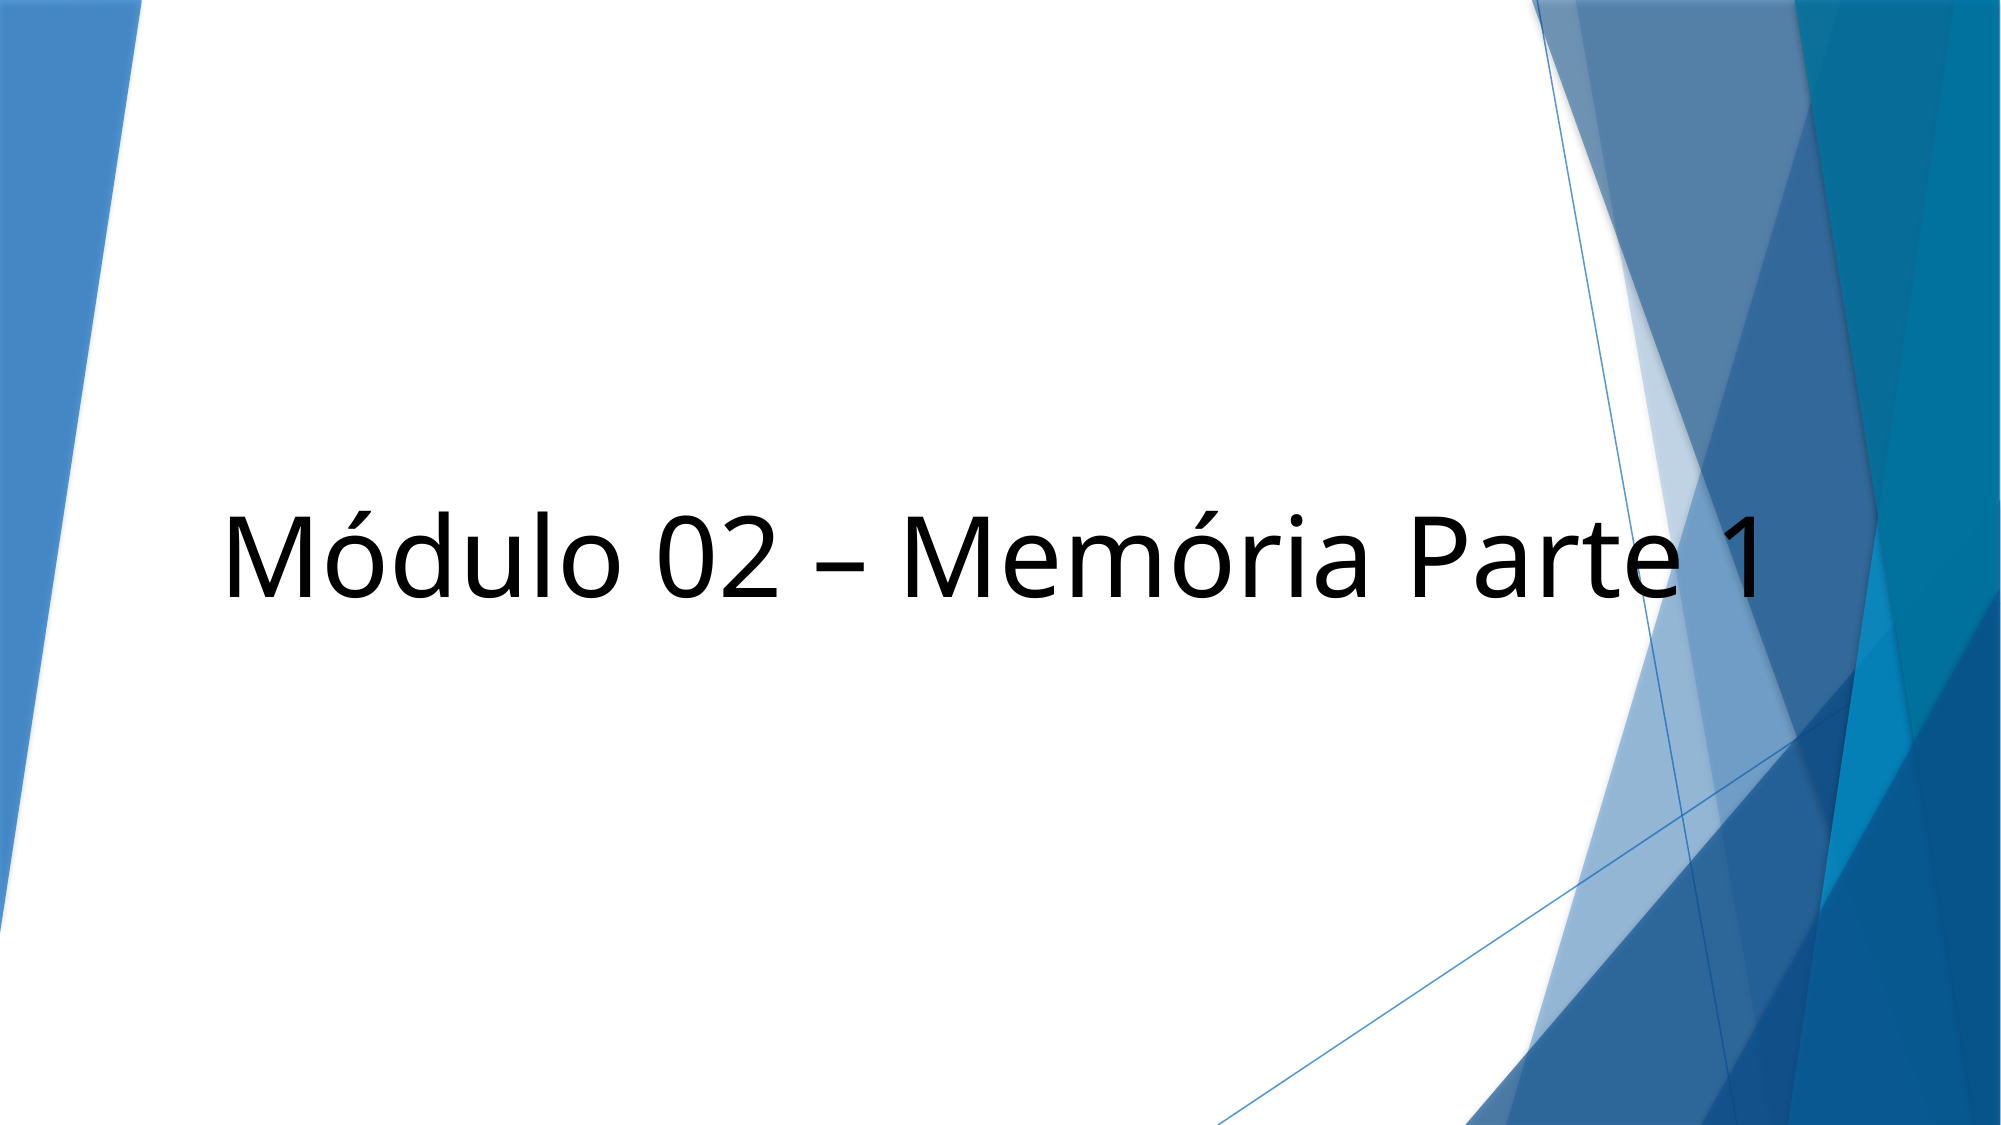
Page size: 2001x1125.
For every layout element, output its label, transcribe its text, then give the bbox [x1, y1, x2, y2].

title Módulo 02 – Memória Parte 1 [0, 357, 2000, 628]
